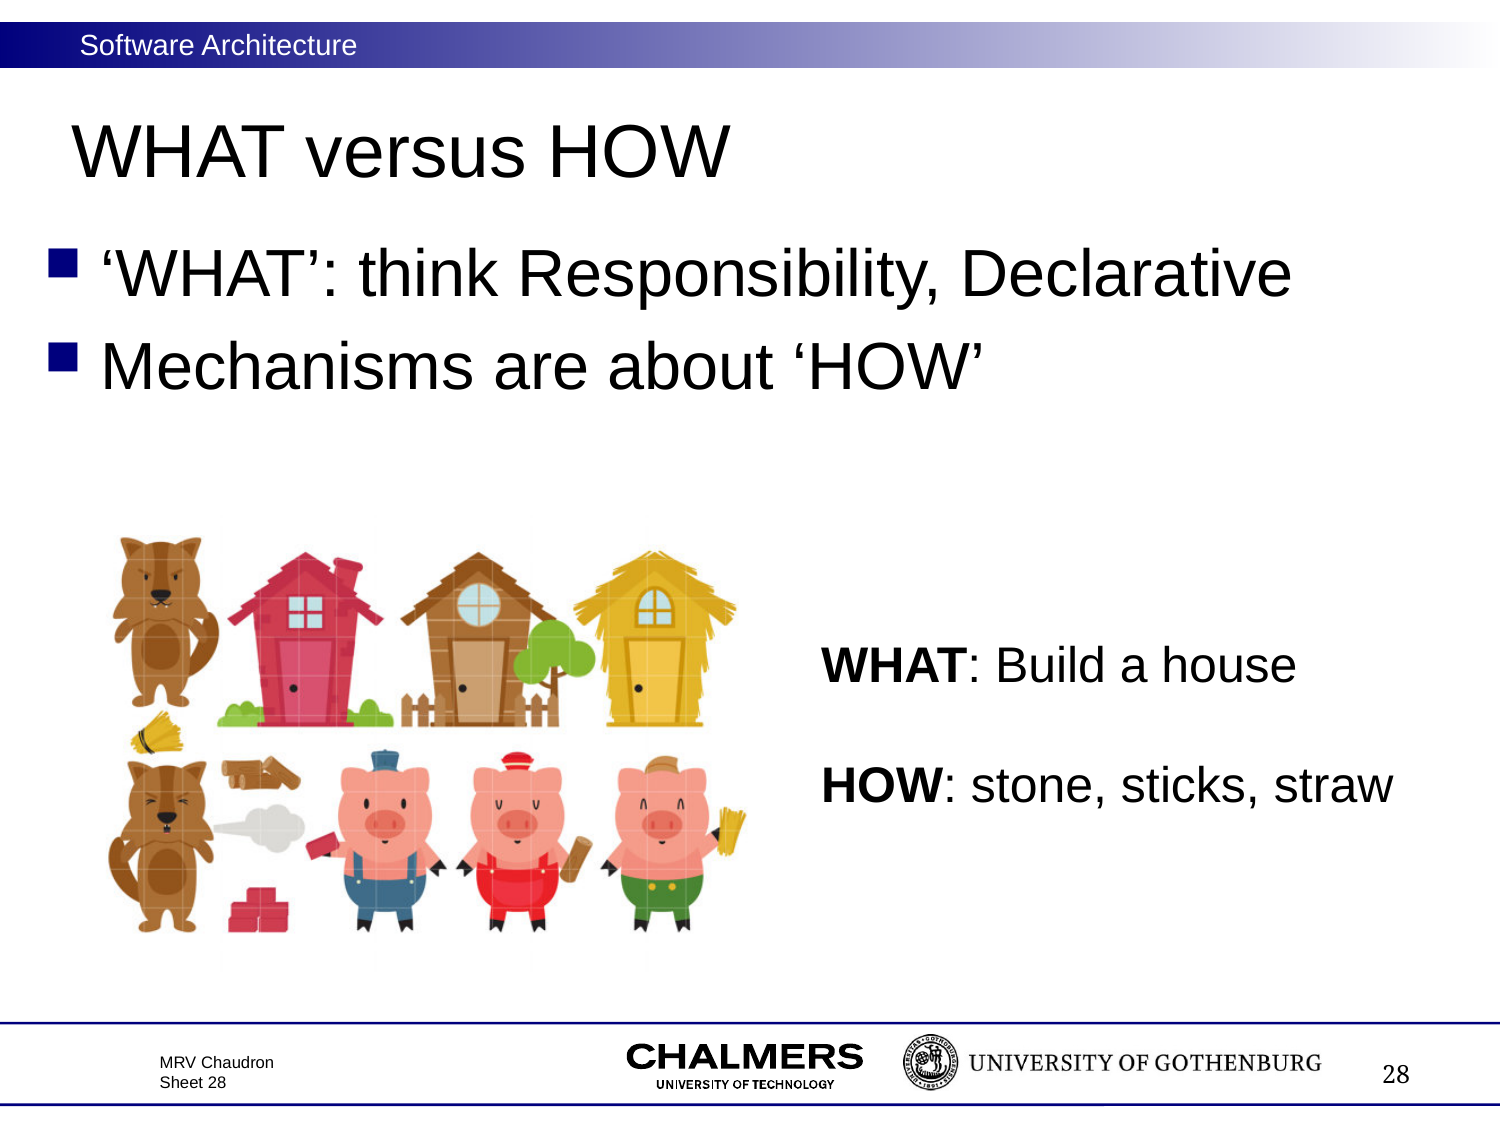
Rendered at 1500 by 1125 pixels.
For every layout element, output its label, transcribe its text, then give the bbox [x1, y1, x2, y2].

footer MRV Chaudron Sheet 28 [144, 1024, 1356, 1100]
slide_number 28 [1074, 1024, 1426, 1101]
text_box WHAT: Build a house HOW: stone, sticks, straw [806, 625, 1409, 821]
list ‘WHAT’: think Responsibility, Declarative Mechanisms are about ‘HOW’ [29, 222, 1483, 1007]
picture [105, 514, 751, 972]
title WHAT versus HOW [56, 85, 1460, 210]
